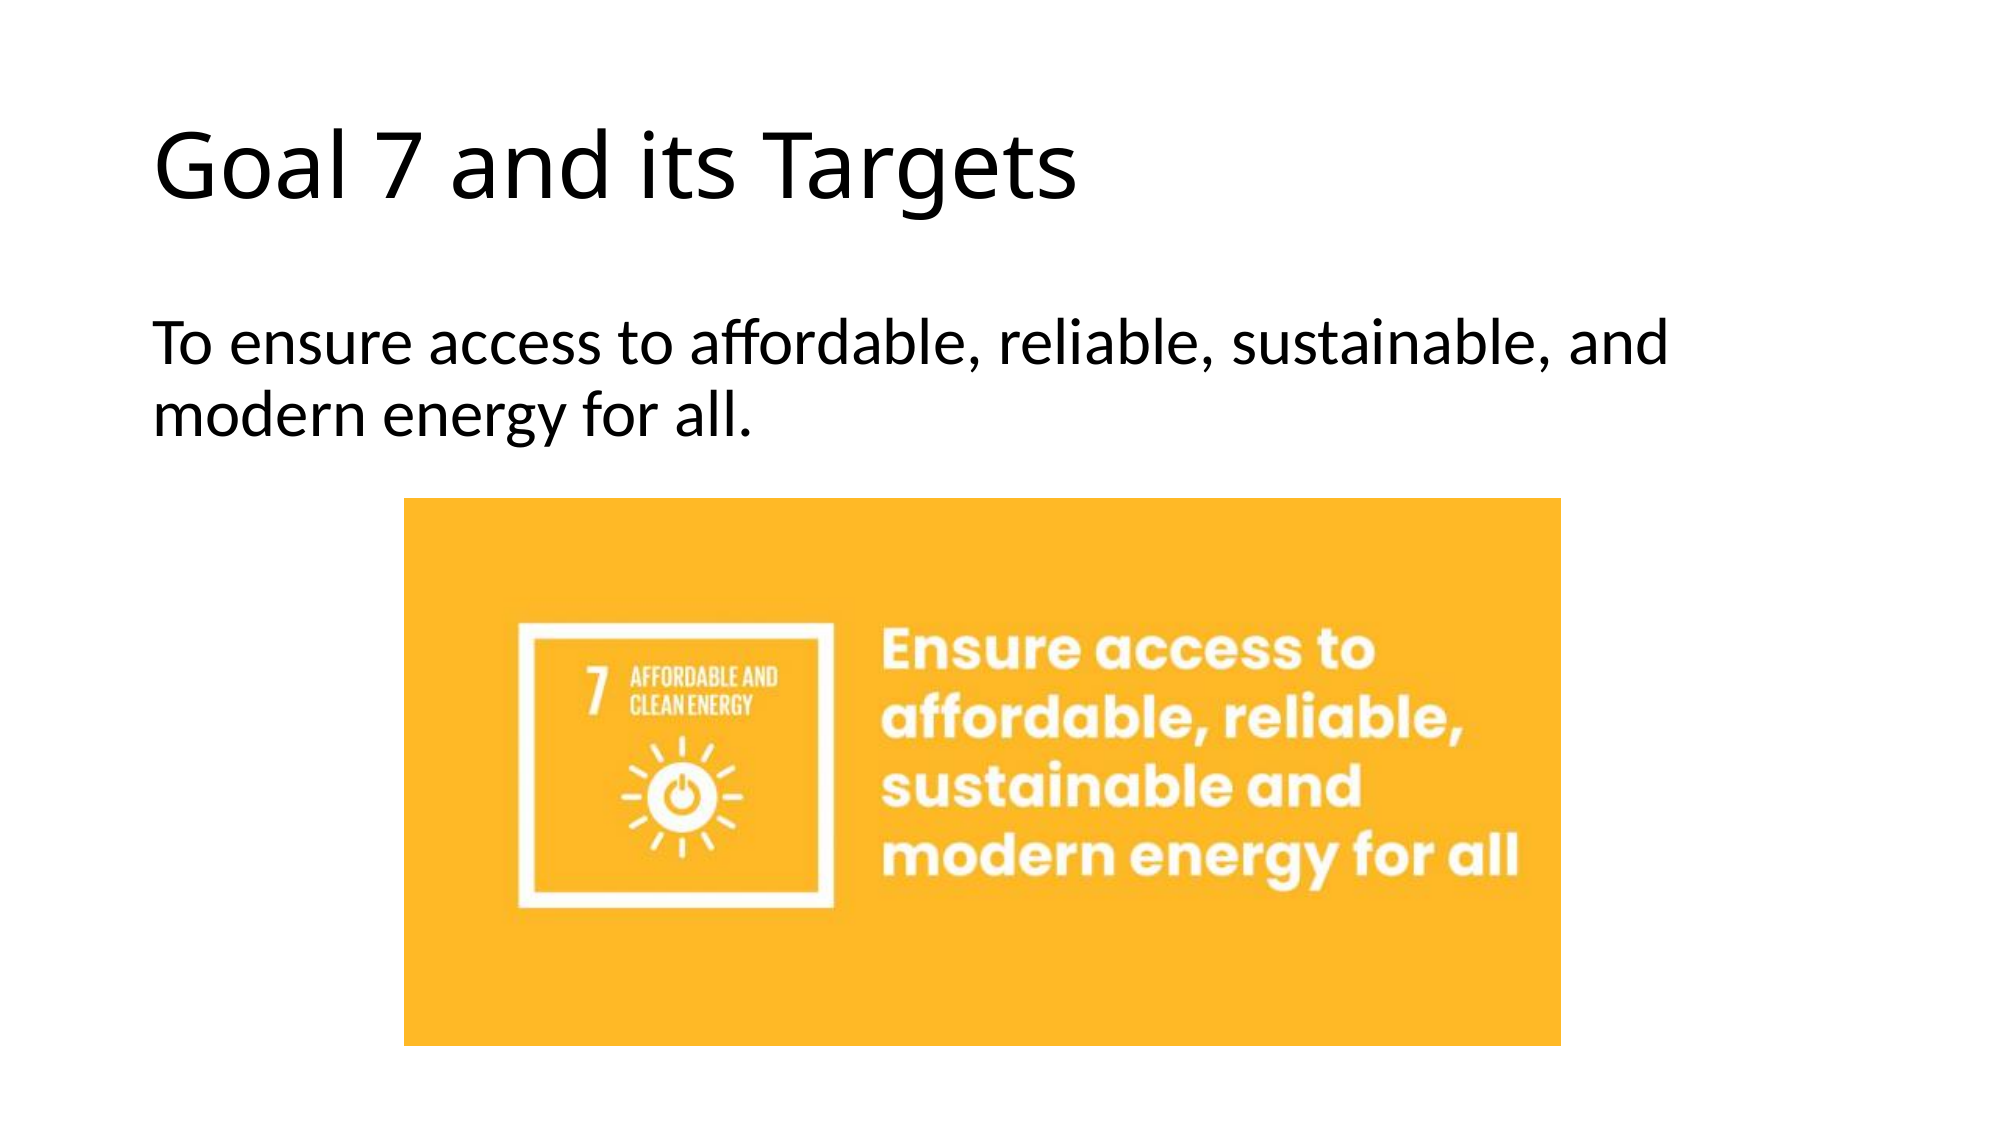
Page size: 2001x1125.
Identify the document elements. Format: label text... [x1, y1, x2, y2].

picture [404, 498, 1561, 1046]
title Goal 7 and its Targets [137, 59, 1863, 278]
list To ensure access to affordable, reliable, sustainable, and modern energy for all. [137, 299, 1863, 1014]
